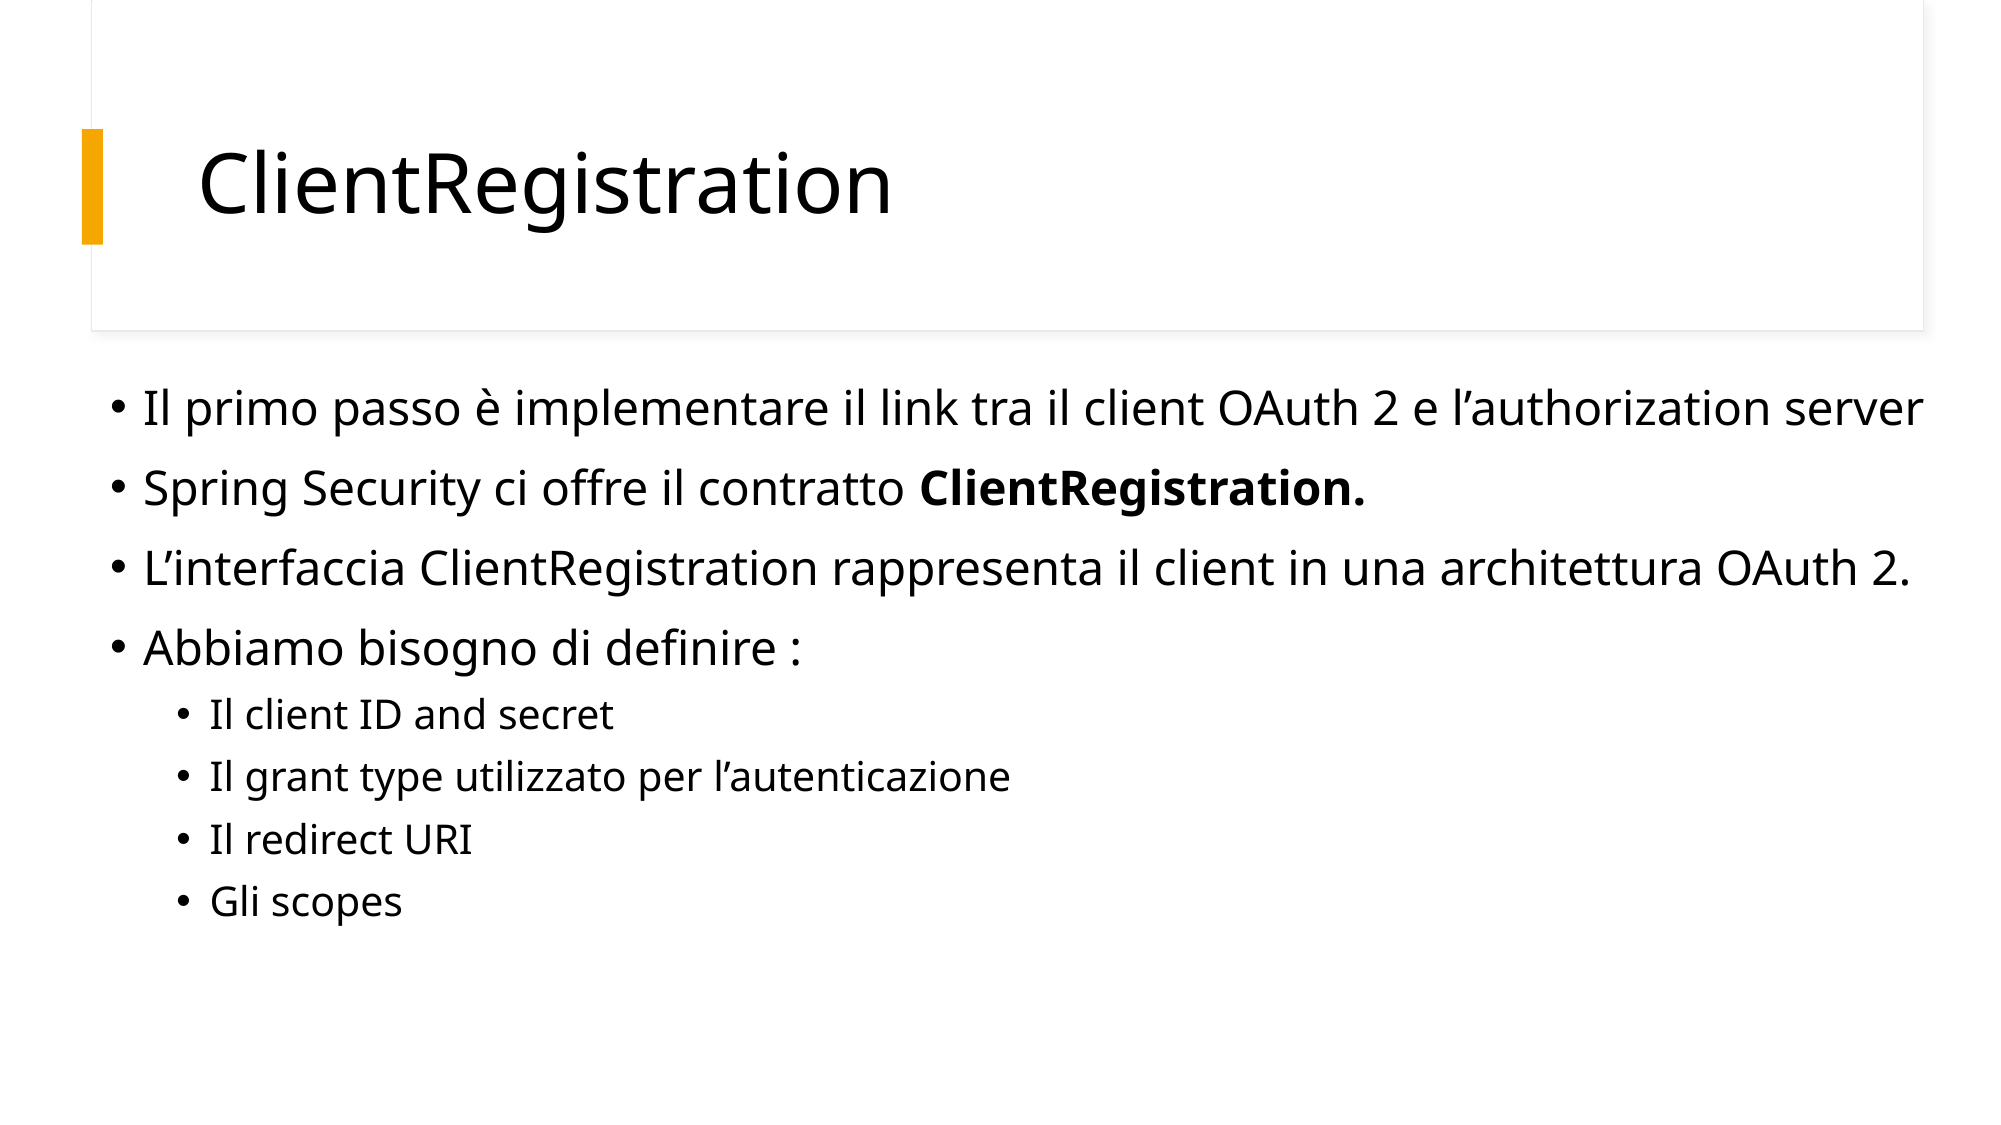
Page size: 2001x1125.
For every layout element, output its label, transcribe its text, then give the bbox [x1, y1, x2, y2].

list Il primo passo è implementare il link tra il client OAuth 2 e l’authorization server Spring Security ci offre il contratto ClientRegistration. L’interfaccia ClientRegistration rappresenta il client in una architettura OAuth 2. Abbiamo bisogno di definire : Il client ID and secret Il grant type utilizzato per l’autenticazione Il redirect URI Gli scopes [94, 364, 1957, 1046]
title ClientRegistration [183, 90, 1851, 284]
